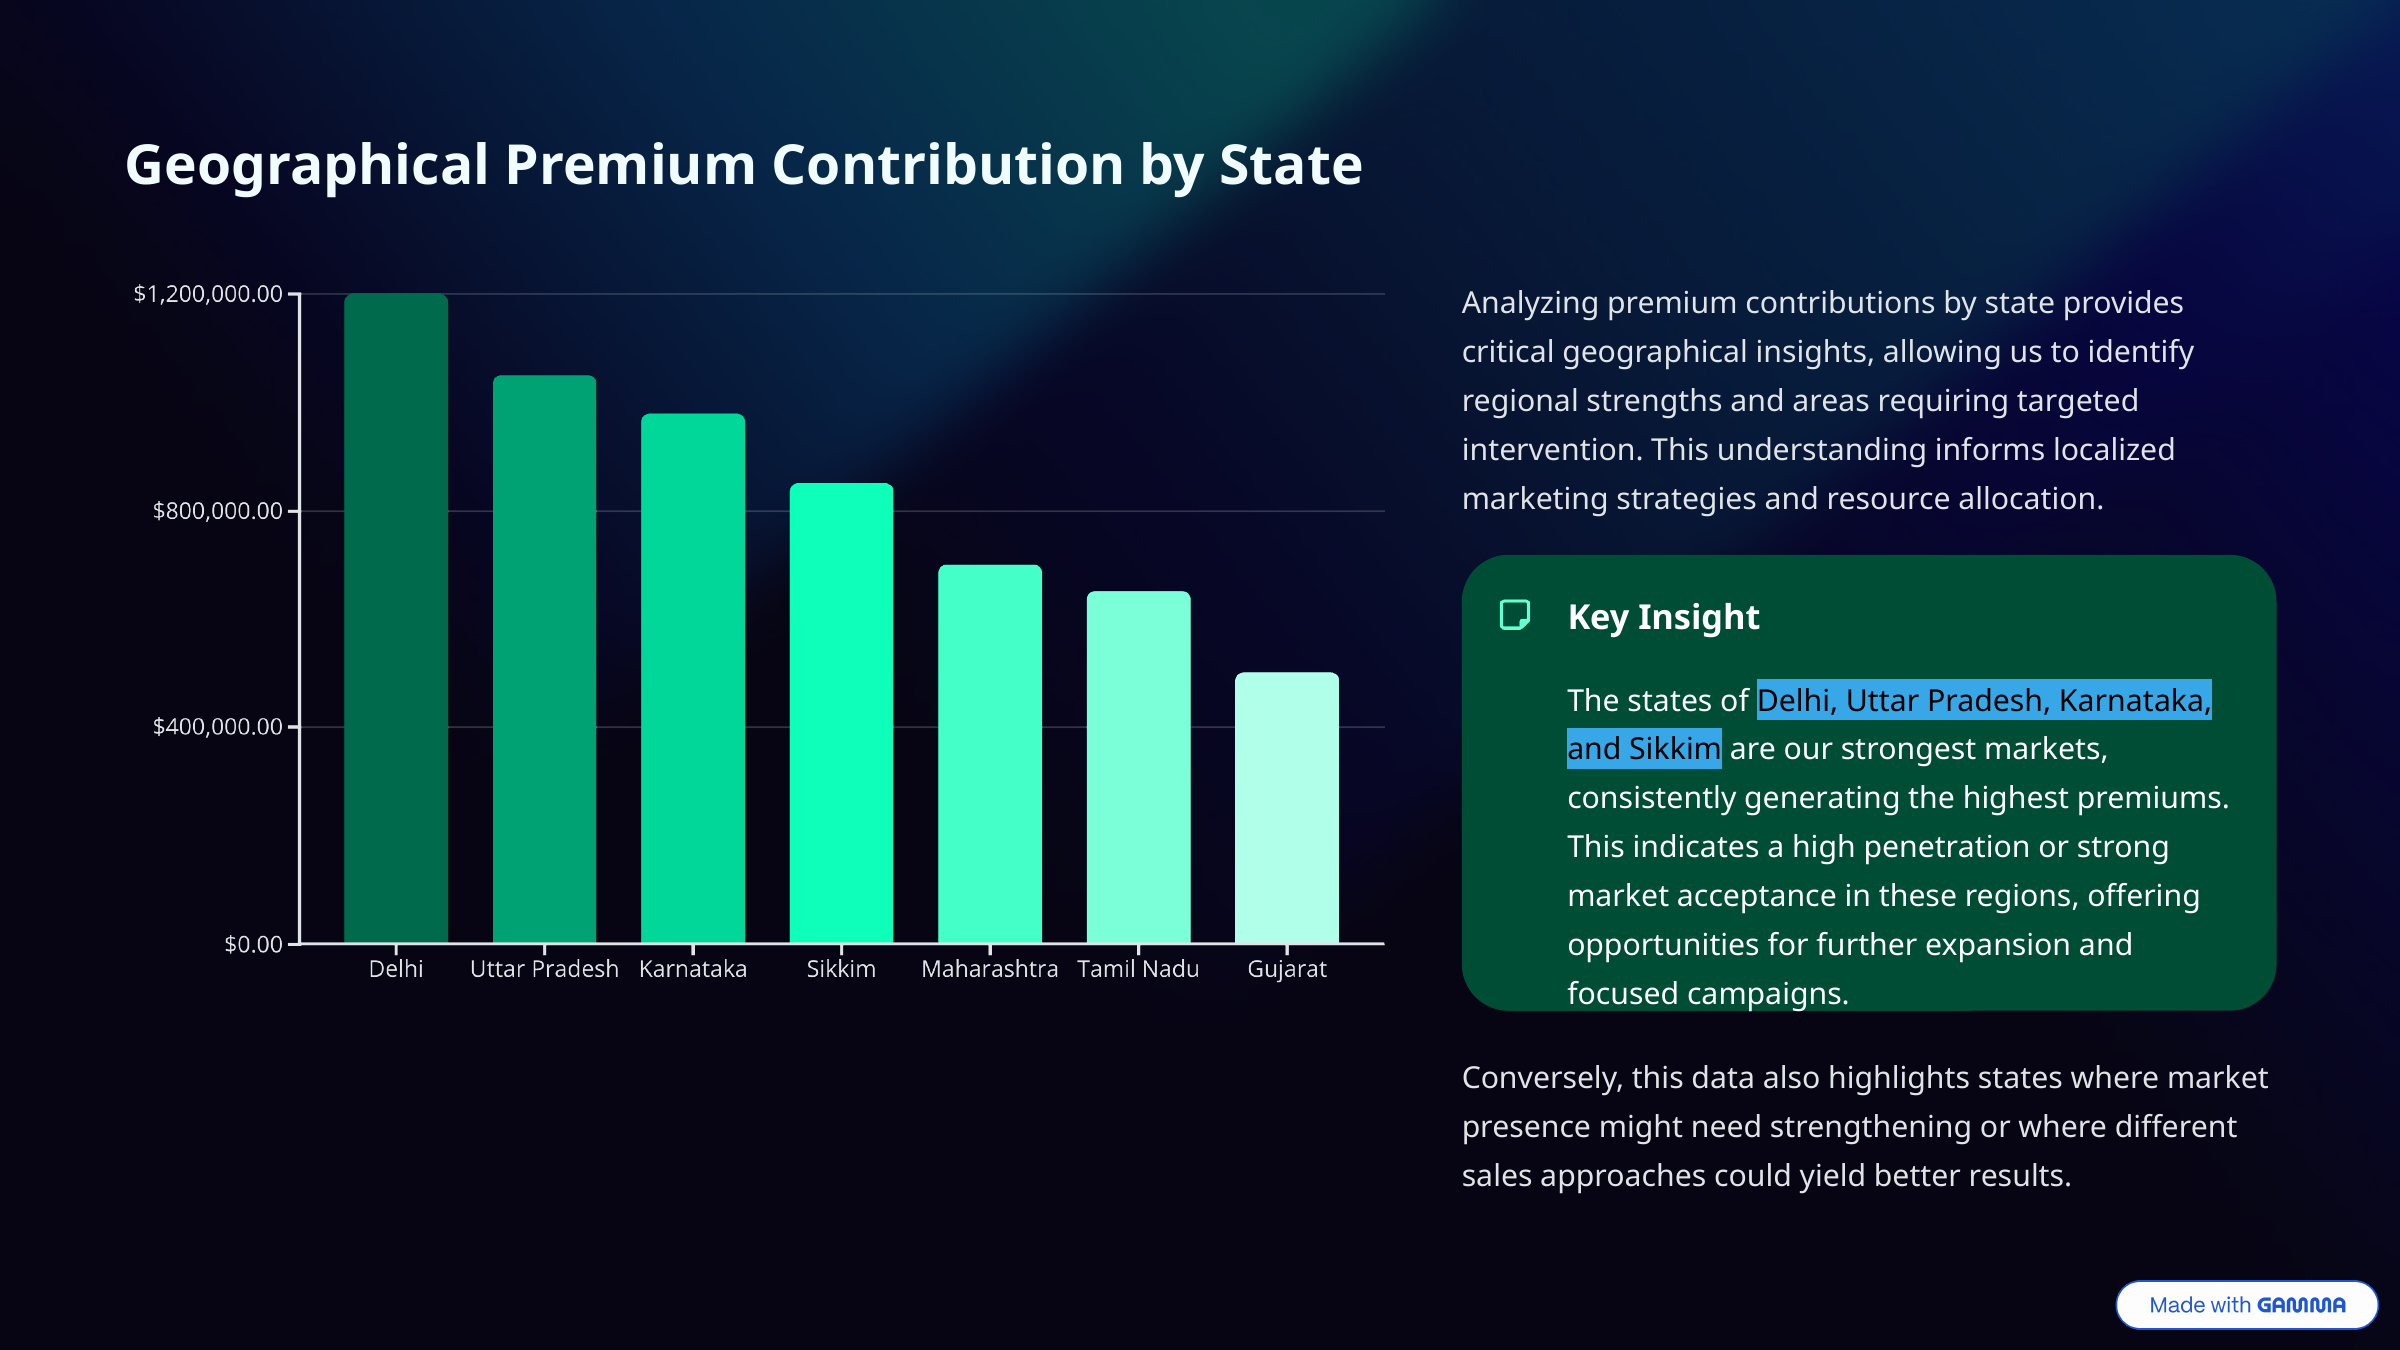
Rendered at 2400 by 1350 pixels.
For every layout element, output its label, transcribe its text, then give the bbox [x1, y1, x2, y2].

text_box [1461, 554, 2277, 1011]
text_box Geographical Premium Contribution by State [124, 126, 1288, 196]
text_box Analyzing premium contributions by state provides critical geographical insights, allowing us to identify regional strengths and areas requiring targeted intervention. This understanding informs localized marketing strategies and resource allocation. [1461, 270, 2277, 520]
text_box Conversely, this data also highlights states where market presence might need strengthening or where different sales approaches could yield better results. [1461, 1045, 2277, 1196]
picture [124, 277, 1385, 984]
text_box The states of Delhi, Uttar Pradesh, Karnataka, and Sikkim are our strongest markets, consistently generating the highest premiums. This indicates a high penetration or strong market acceptance in these regions, offering opportunities for further expansion and focused campaigns. [1567, 668, 2246, 968]
text_box Key Insight [1567, 593, 1914, 637]
picture [2106, 1271, 2389, 1339]
picture [1492, 597, 1537, 632]
